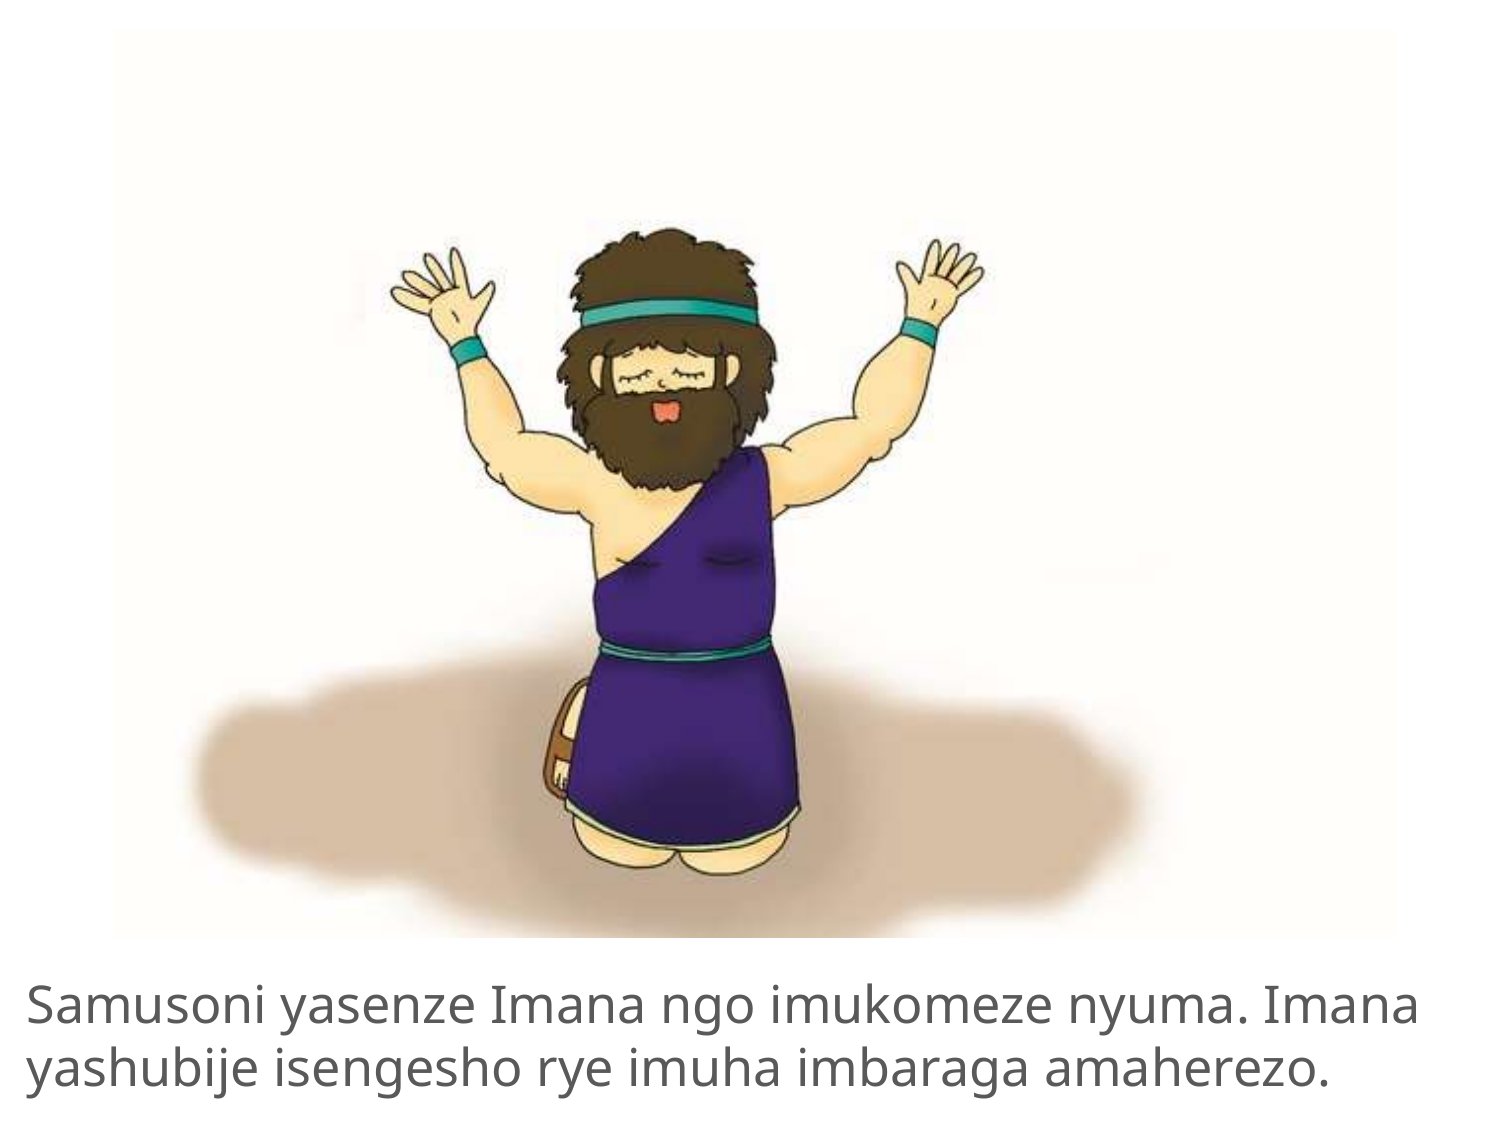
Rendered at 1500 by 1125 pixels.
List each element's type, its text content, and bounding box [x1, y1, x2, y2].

picture [113, 30, 1396, 938]
text_box Samusoni yasenze Imana ngo imukomeze nyuma. Imana yashubije isengesho rye imuha imbaraga amaherezo. [11, 964, 1498, 1104]
